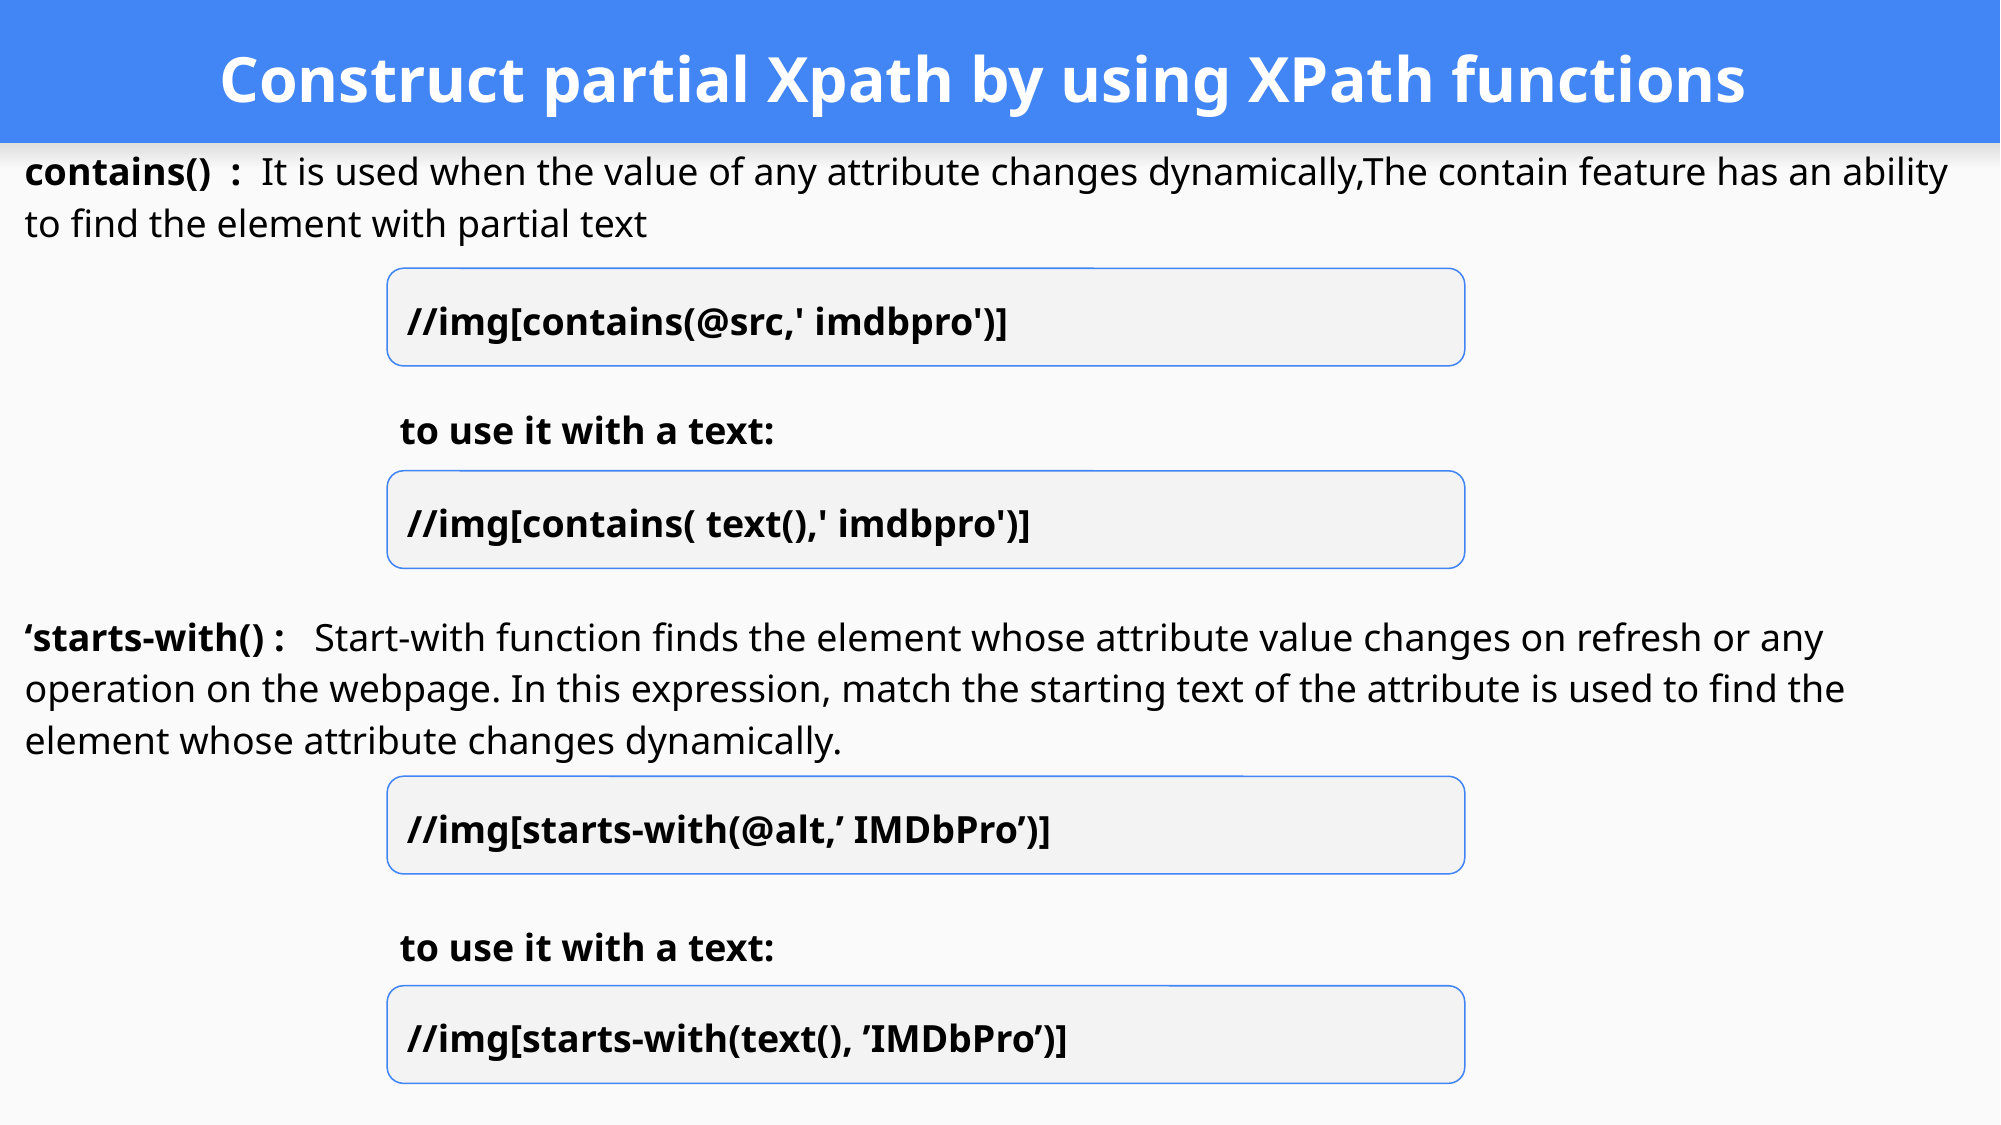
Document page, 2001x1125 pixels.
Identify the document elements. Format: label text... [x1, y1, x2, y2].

text_box //img[starts-with(text(), ’IMDbPro’)] [387, 985, 1465, 1084]
title Construct partial Xpath by using XPath functions [26, 22, 1958, 121]
text_box //img[contains( text(),' imdbpro')] [387, 470, 1465, 569]
text_box //img[starts-with(@alt,’ IMDbPro’)] [387, 776, 1465, 874]
text_box //img[contains(@src,' imdbpro')] [387, 268, 1465, 366]
text_box contains() : It is used when the value of any attribute changes dynamically,The contain feature has an ability to find the element with partial text to use it with a text: ‘starts-with() : Start-with function finds the element whose attribute value changes on refresh or any operation on the webpage. In this expression, match the starting text of the attribute is used to find the element whose attribute changes dynamically. to use it with a text: [9, 153, 1991, 1113]
